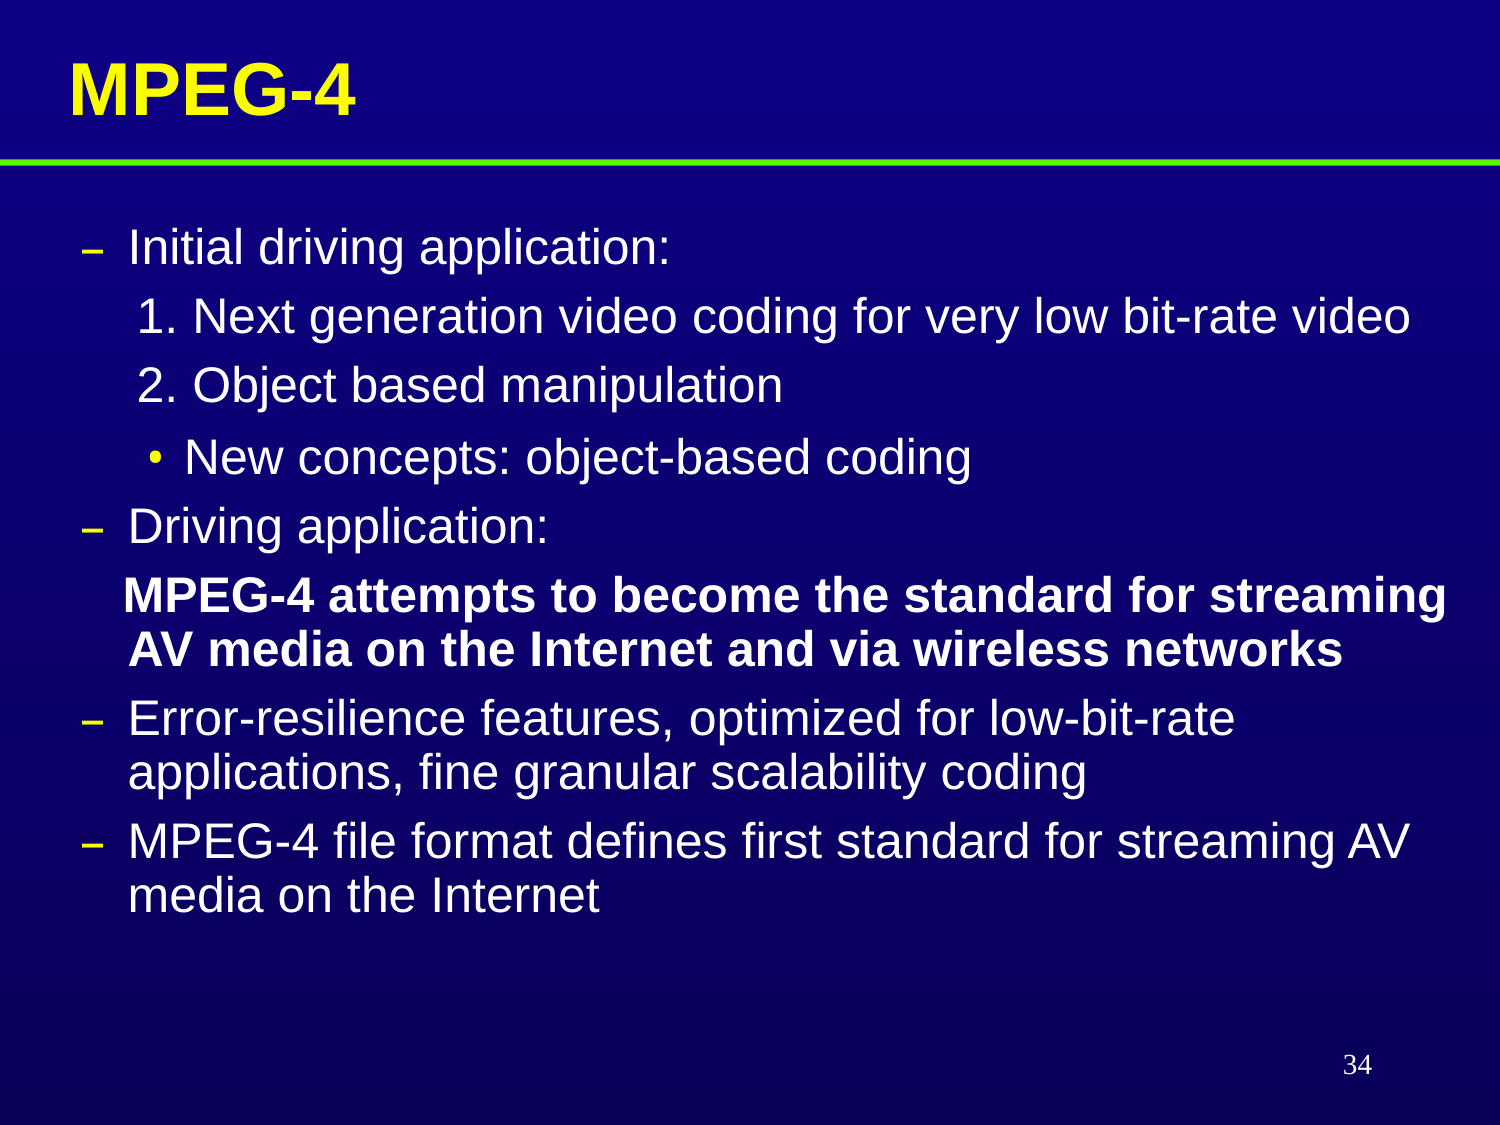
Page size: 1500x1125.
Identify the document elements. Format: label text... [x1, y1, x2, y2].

slide_number 34 [1074, 1024, 1388, 1101]
title MPEG-4 [53, 46, 1459, 136]
list Initial driving application: 1. Next generation video coding for very low bit-rate video 2. Object based manipulation New concepts: object-based coding Driving application: MPEG-4 attempts to become the standard for streaming AV media on the Internet and via wireless networks Error-resilience features, optimized for low-bit-rate applications, fine granular scalability coding MPEG-4 file format defines first standard for streaming AV media on the Internet [0, 214, 1469, 922]
